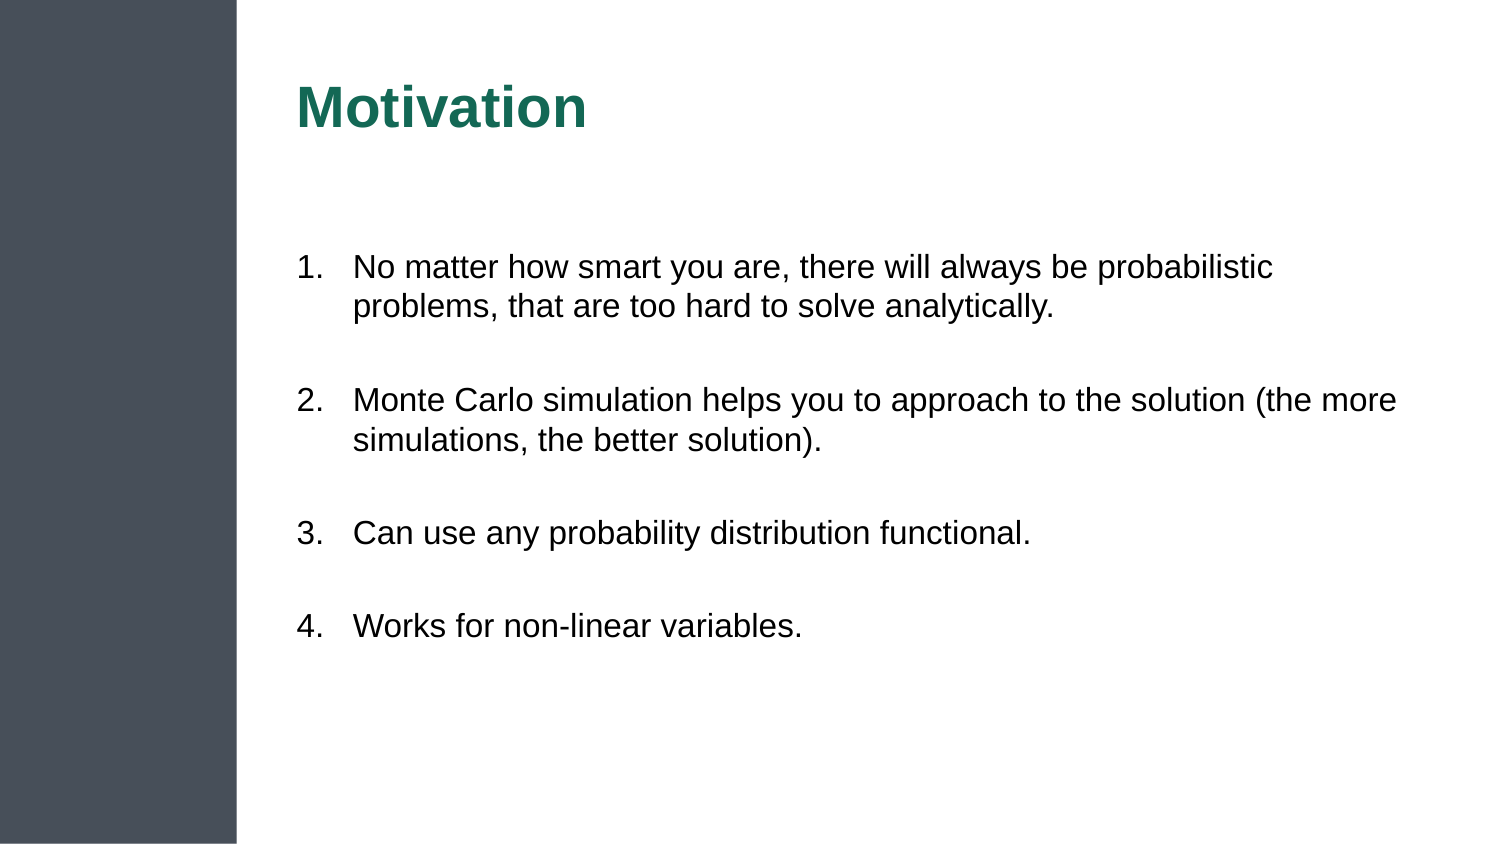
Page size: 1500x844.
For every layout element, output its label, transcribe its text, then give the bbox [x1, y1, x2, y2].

title Motivation [281, 33, 1425, 175]
list No matter how smart you are, there will always be probabilistic problems, that are too hard to solve analytically. Monte Carlo simulation helps you to approach to the solution (the more simulations, the better solution). Can use any probability distribution functional. Works for non-linear variables. [281, 237, 1425, 706]
picture [0, 0, 1500, 844]
